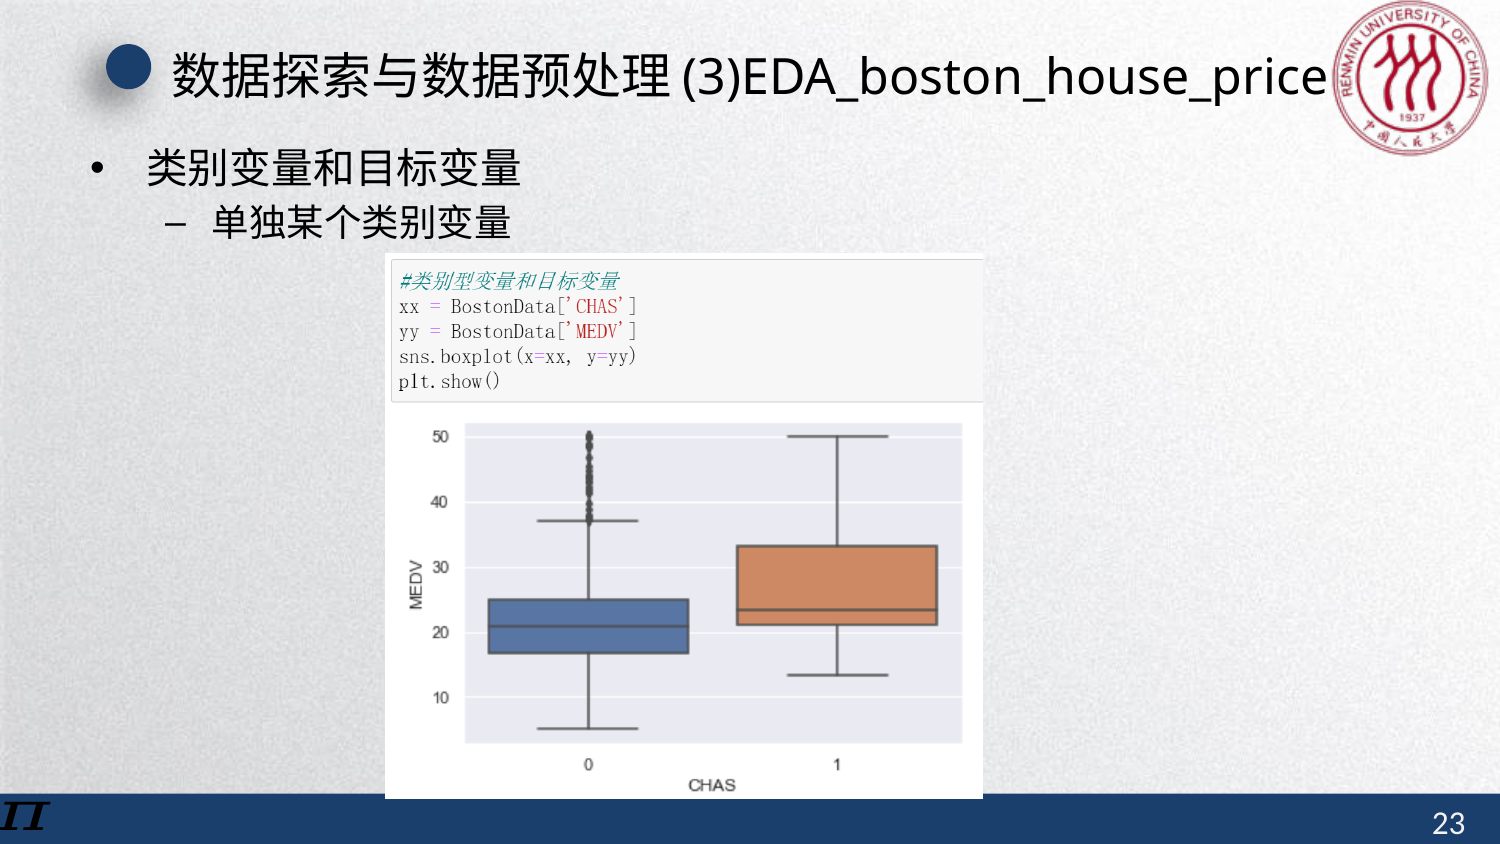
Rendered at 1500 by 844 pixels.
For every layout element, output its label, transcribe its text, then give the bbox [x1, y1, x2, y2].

title 数据探索与数据预处理(3)EDA_boston_house_price [75, 33, 1425, 116]
list 类别变量和目标变量 单独某个类别变量 [75, 134, 1425, 781]
picture [0, 0, 1500, 800]
